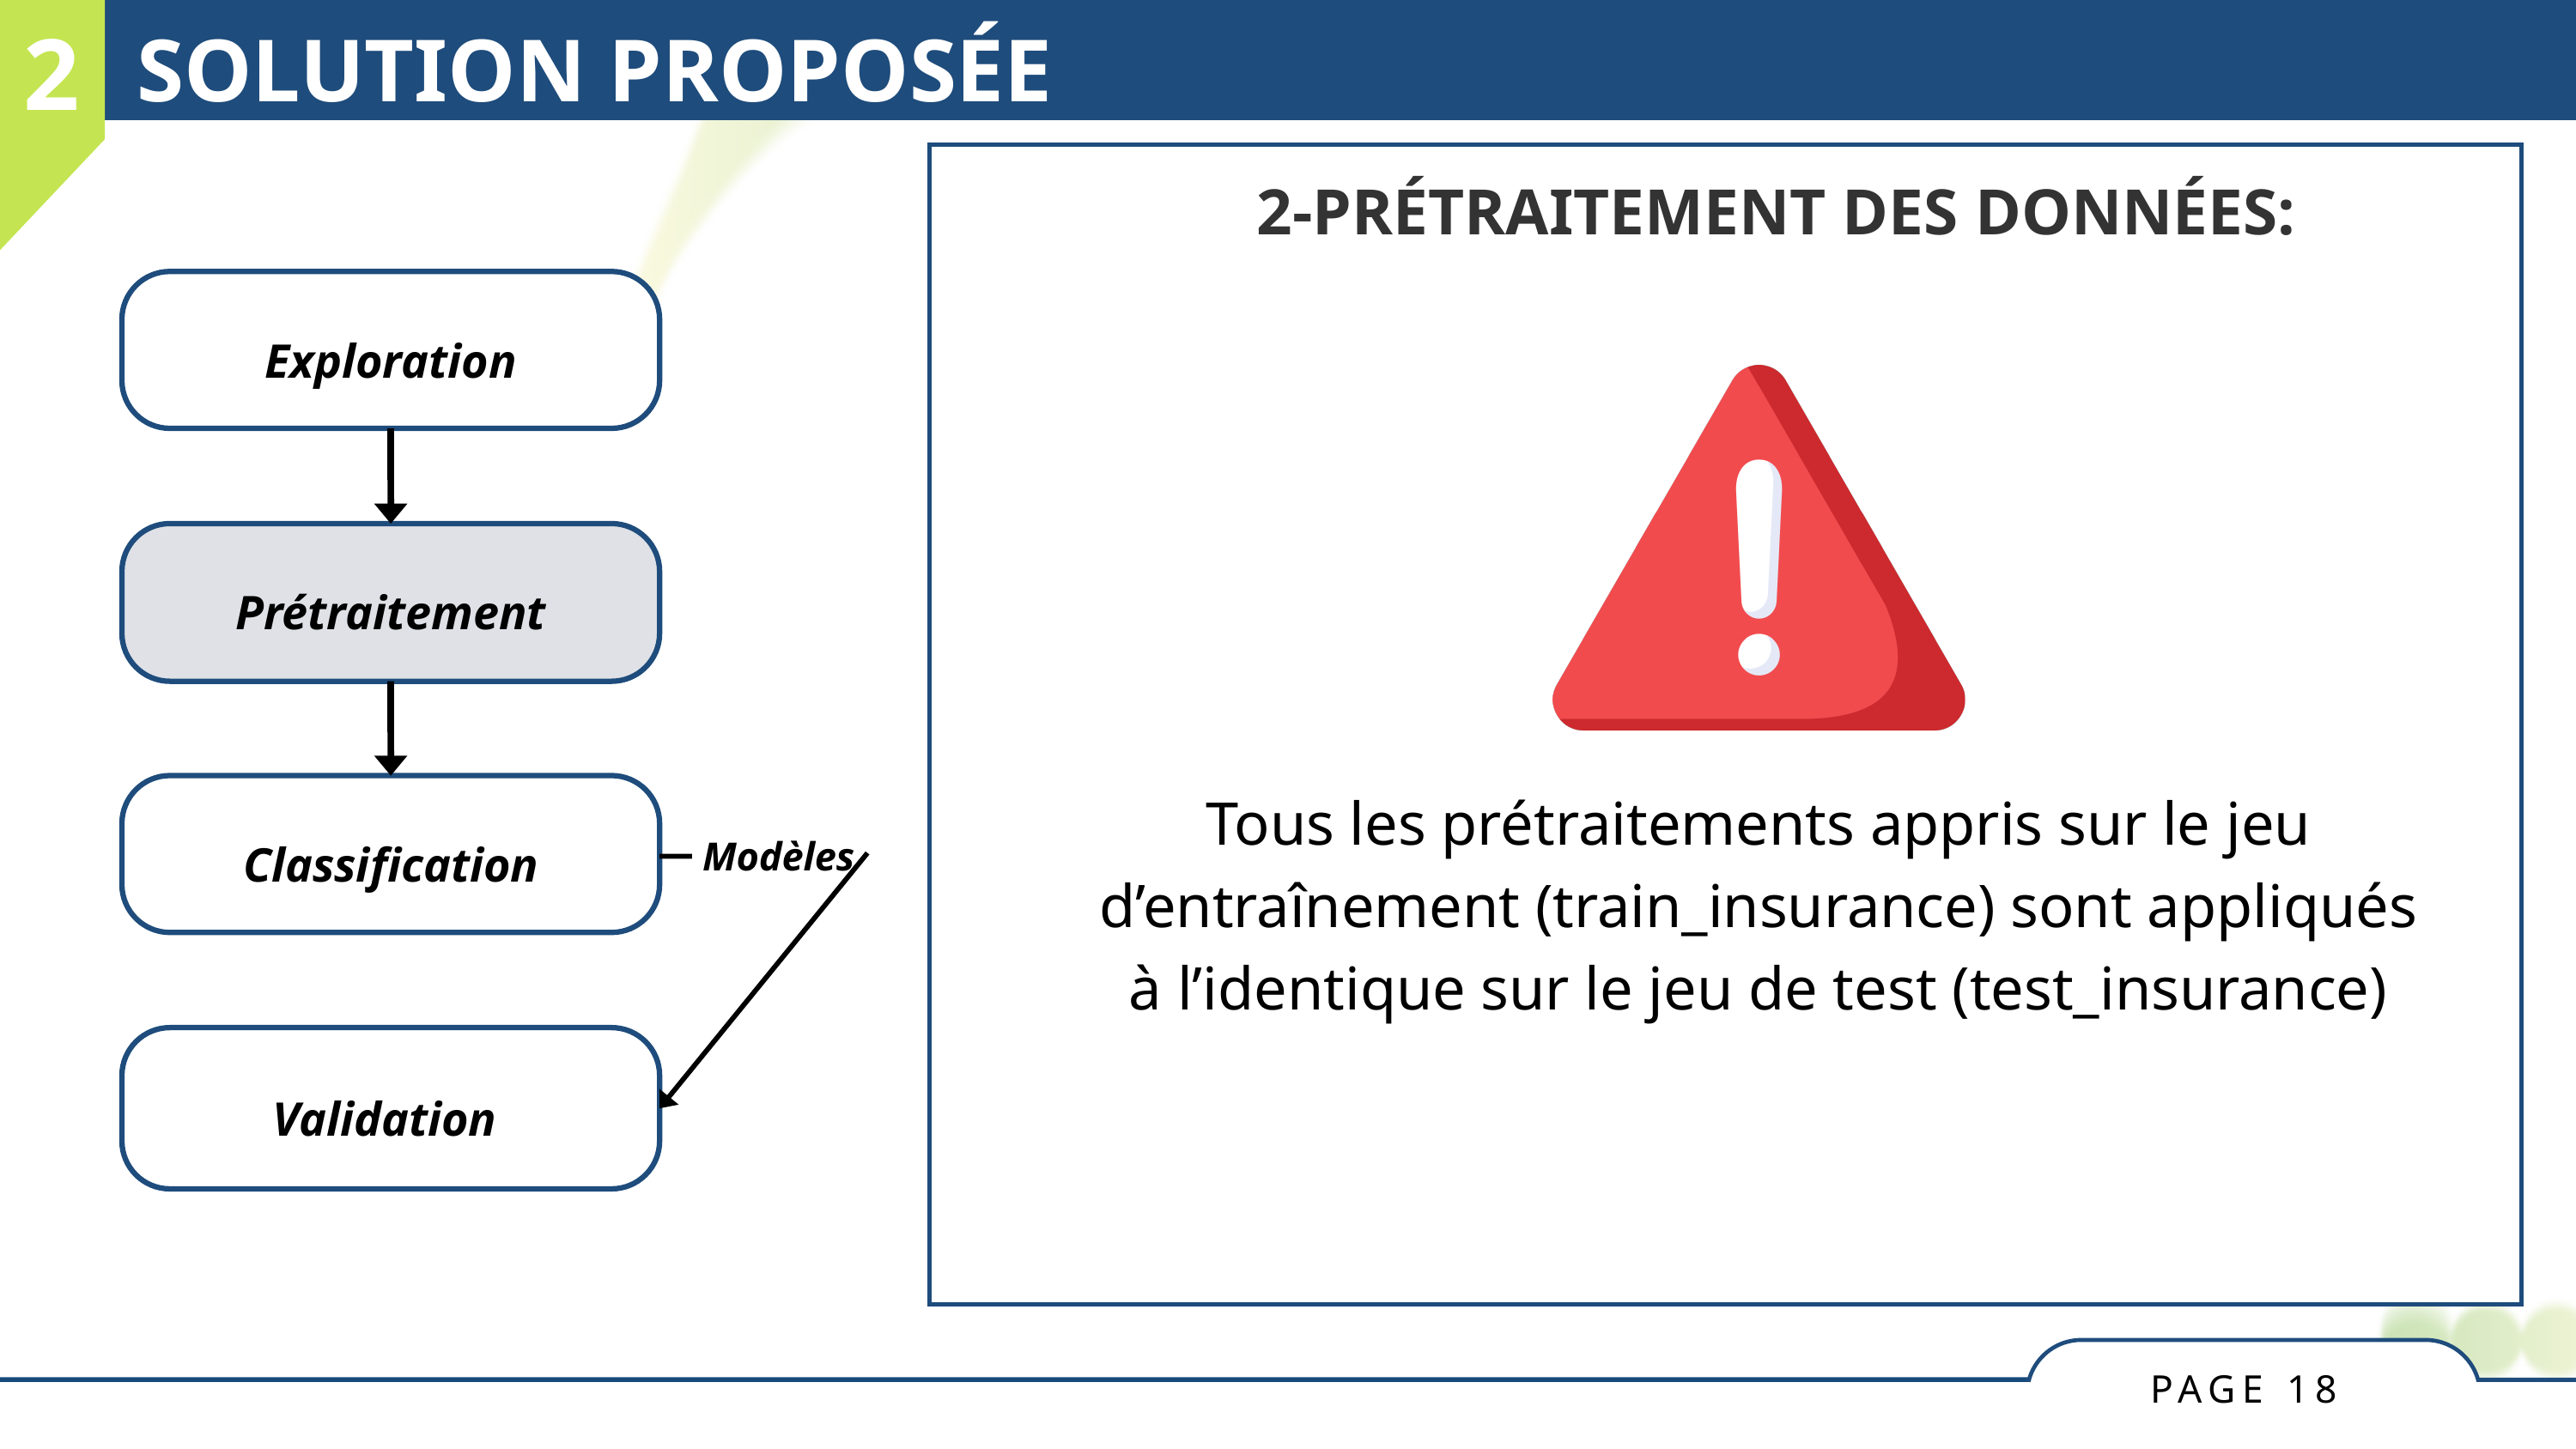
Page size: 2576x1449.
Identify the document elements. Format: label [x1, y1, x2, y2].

text_box [304, 0, 2576, 121]
text_box [121, 270, 904, 1190]
text_box [562, 130, 1159, 426]
text_box [929, 144, 2522, 1305]
text_box [0, 0, 301, 262]
text_box [0, 1339, 2576, 1449]
text_box [2360, 1284, 2576, 1337]
